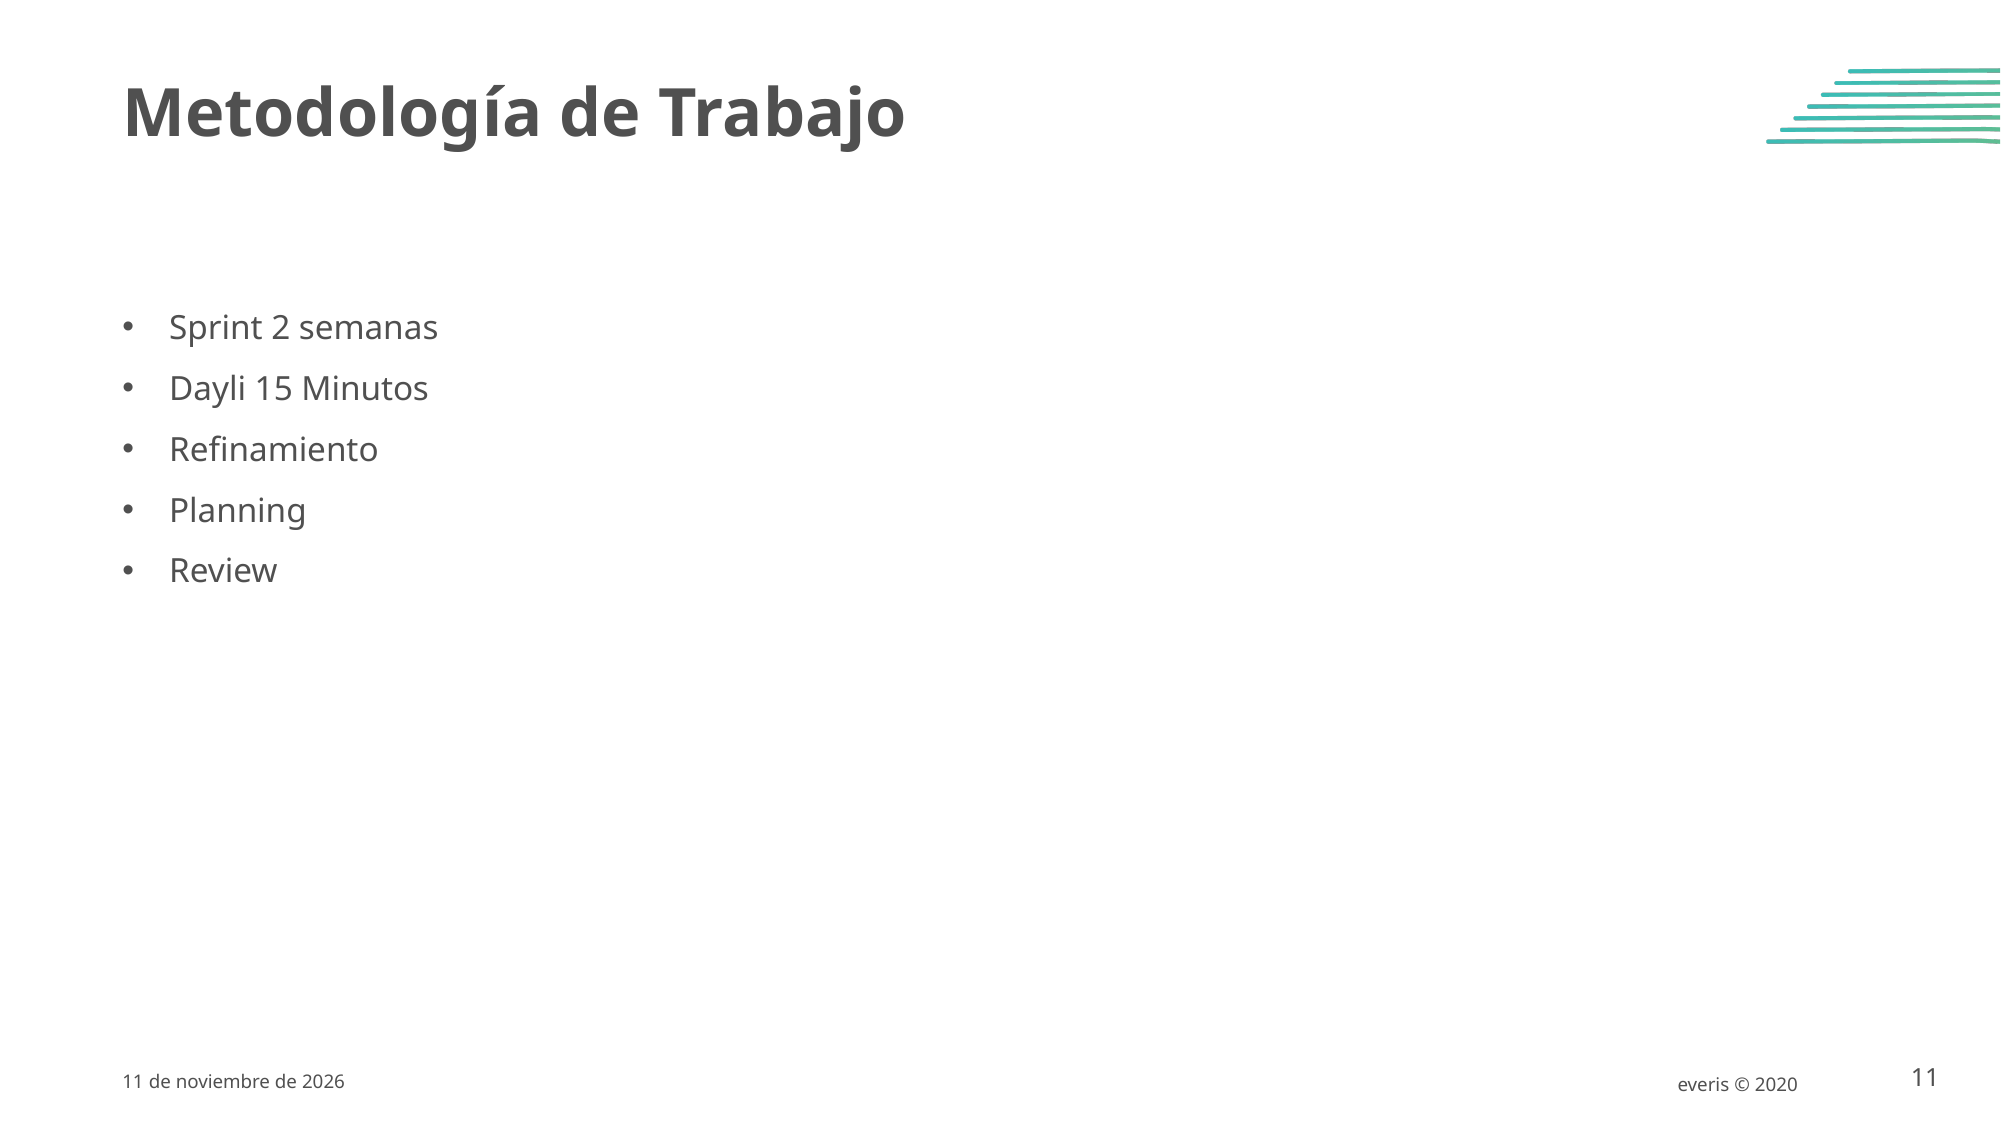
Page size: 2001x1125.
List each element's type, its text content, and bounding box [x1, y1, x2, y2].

footer everis © 2020 [662, 1042, 1813, 1103]
list Metodología de Trabajo [107, 62, 1769, 137]
picture [1685, 4, 2001, 217]
slide_number 11 [1847, 1042, 1955, 1103]
list Sprint 2 semanas Dayli 15 Minutos Refinamiento Planning Review [107, 299, 1902, 1004]
slide_number 4 de Agosto de 2020 [107, 1042, 588, 1103]
